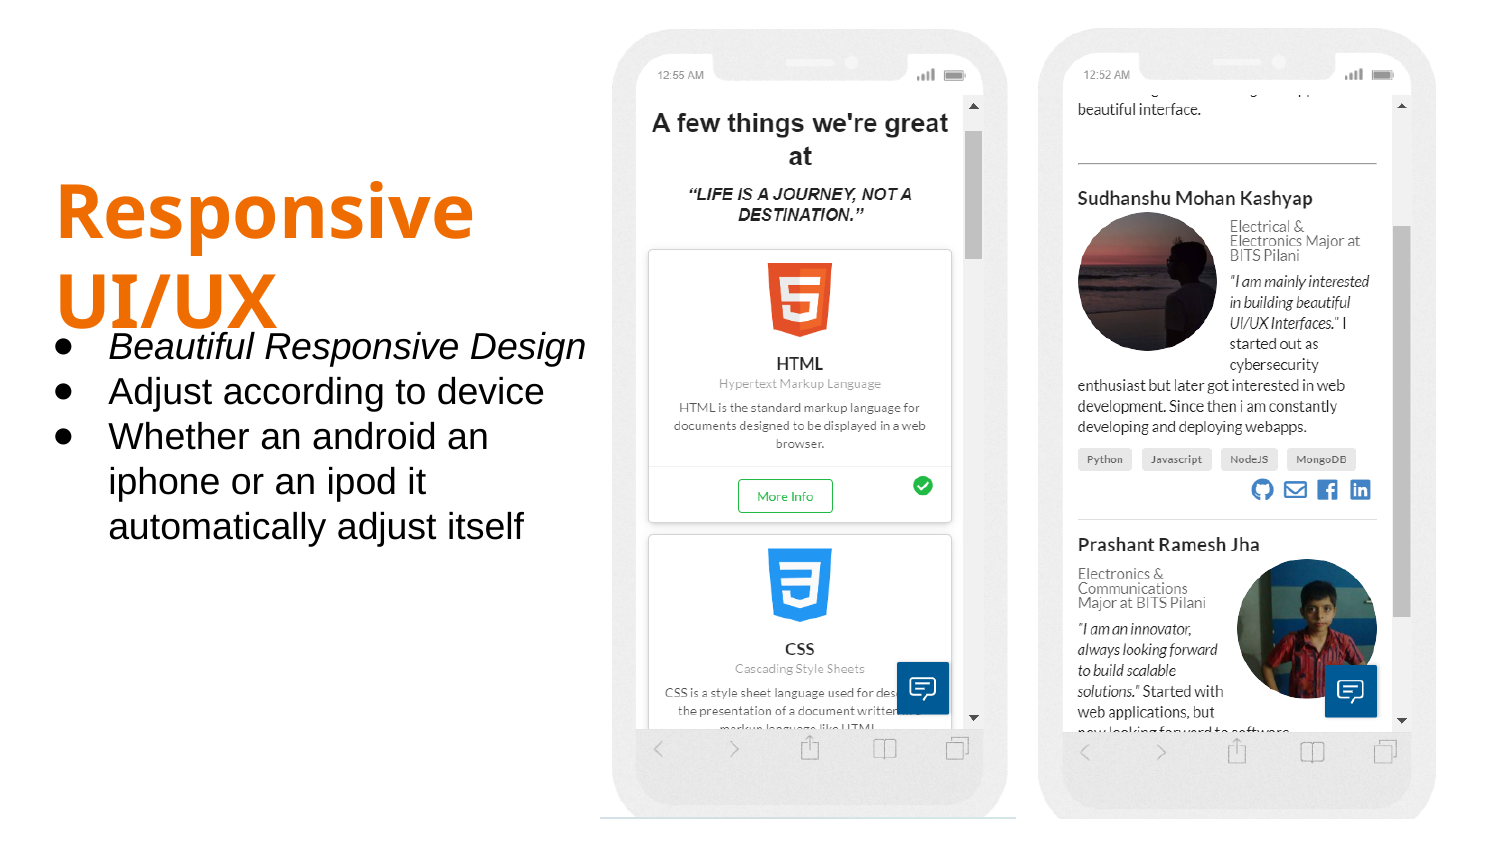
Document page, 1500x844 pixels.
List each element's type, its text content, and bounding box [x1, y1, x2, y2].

picture [600, 24, 1016, 819]
picture [1035, 24, 1439, 819]
title Responsive UI/UX [39, 148, 595, 280]
text_box Beautiful Responsive Design Adjust according to device Whether an android an iphone or an ipod it automatically adjust itself [18, 306, 595, 670]
